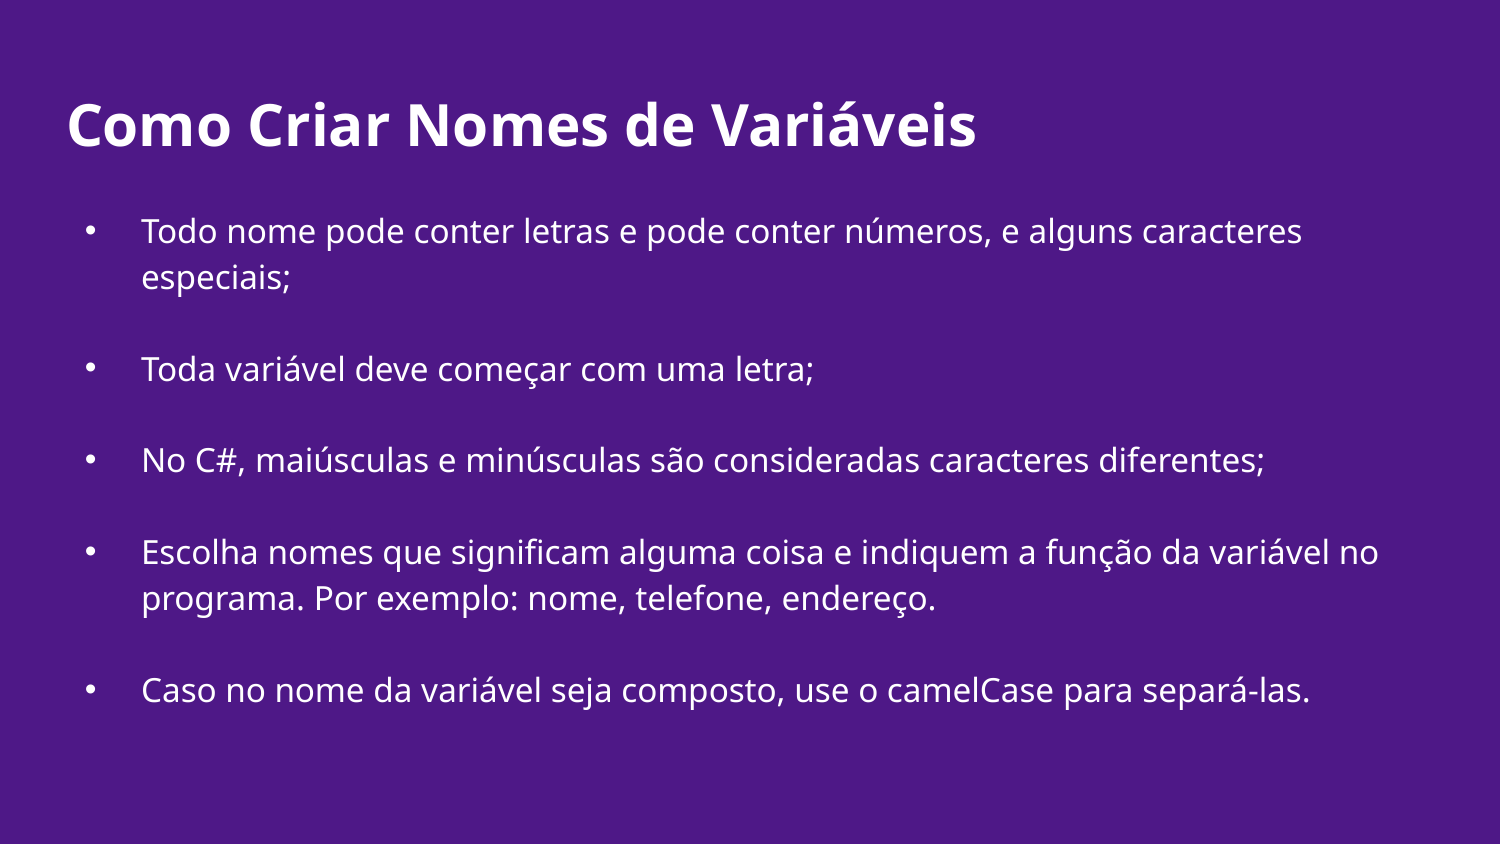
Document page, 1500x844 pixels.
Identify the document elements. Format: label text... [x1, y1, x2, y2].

list Todo nome pode conter letras e pode conter números, e alguns caracteres especiais; Toda variável deve começar com uma letra; No C#, maiúsculas e minúsculas são consideradas caracteres diferentes; Escolha nomes que significam alguma coisa e indiquem a função da variável no programa. Por exemplo: nome, telefone, endereço. Caso no nome da variável seja composto, use o camelCase para separá-las. [51, 189, 1449, 750]
title Como Criar Nomes de Variáveis [51, 72, 1449, 167]
